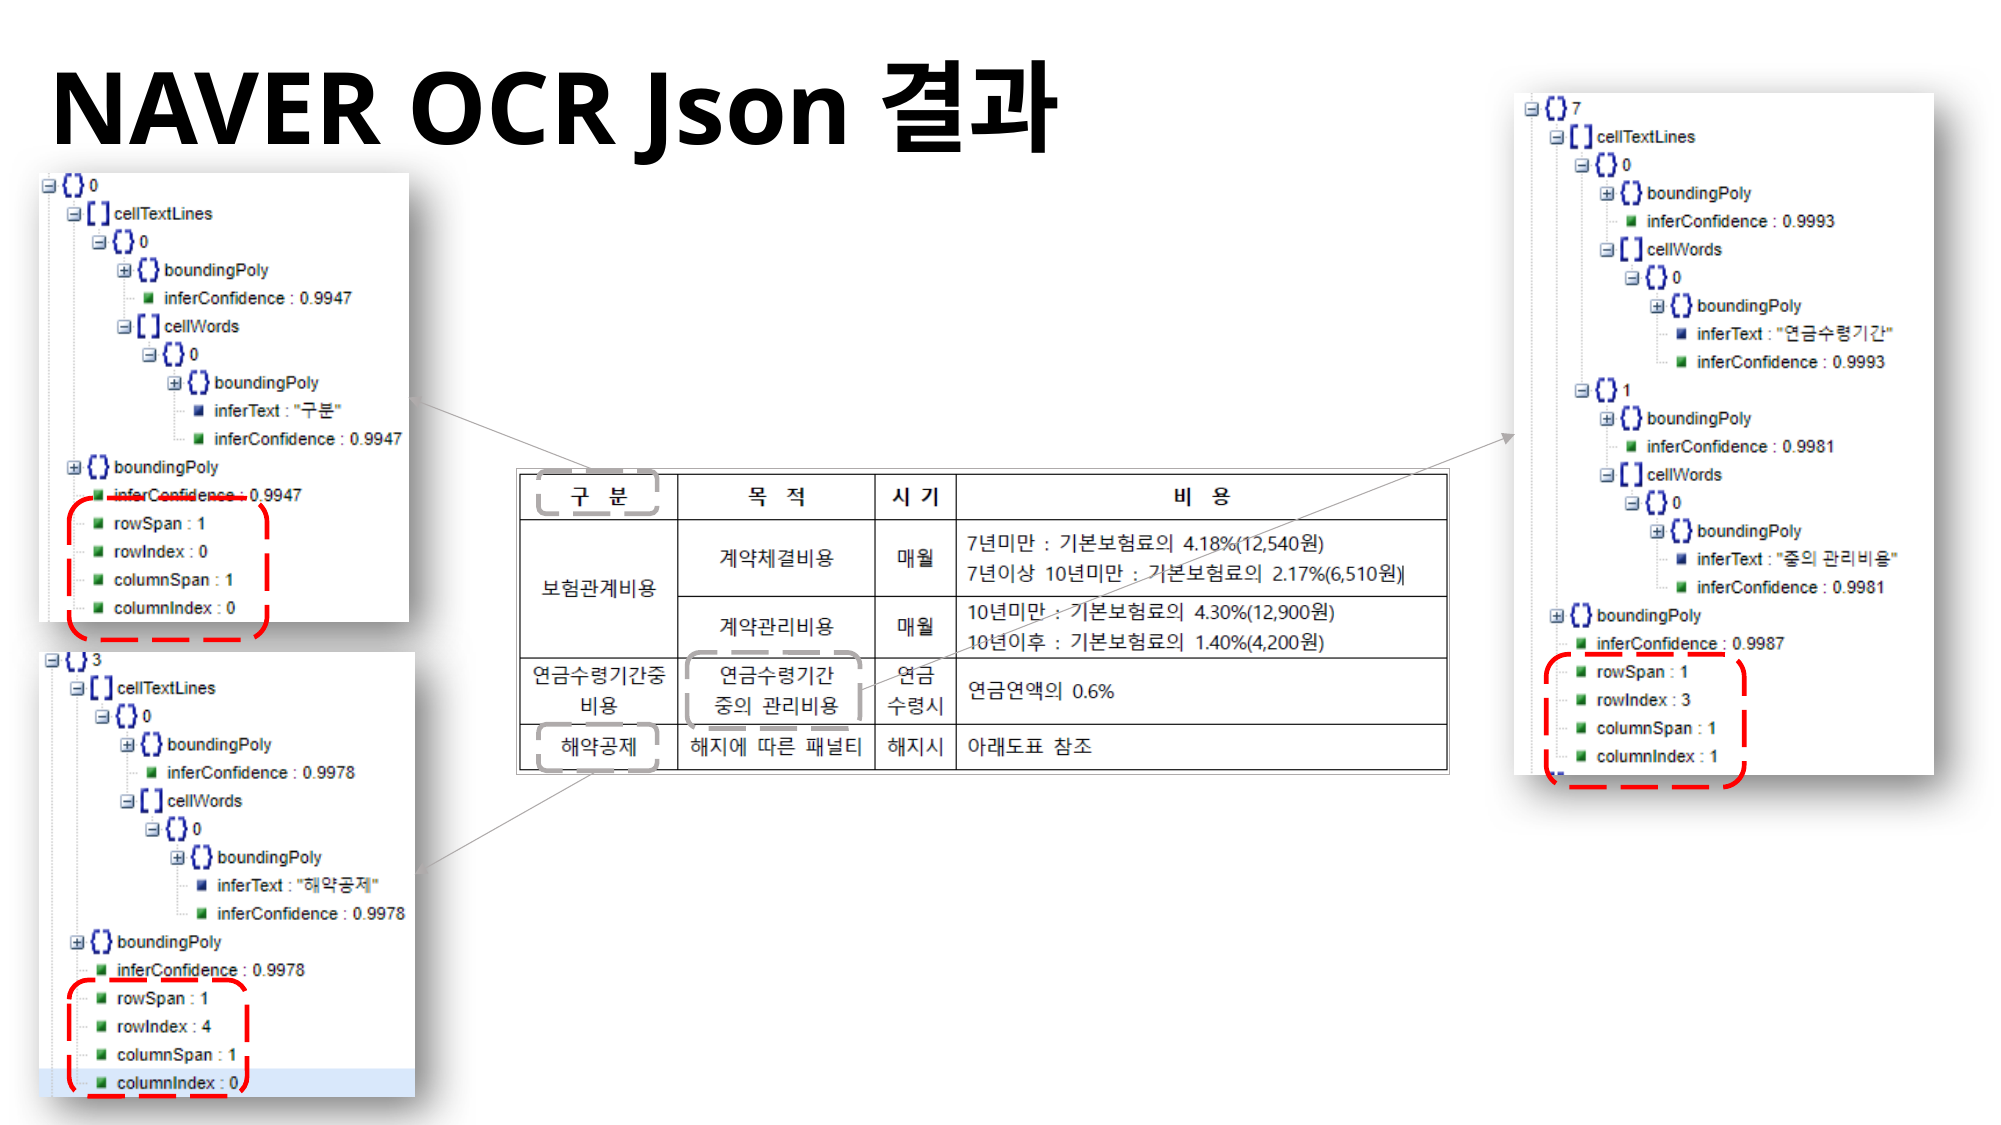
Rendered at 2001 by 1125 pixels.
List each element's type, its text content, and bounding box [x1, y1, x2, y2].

picture [1514, 93, 1934, 775]
text_box NAVER OCR Json결과 [33, 36, 1078, 172]
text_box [408, 397, 598, 472]
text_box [859, 434, 1515, 691]
text_box [1547, 775, 1743, 789]
text_box [68, 622, 268, 641]
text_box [414, 770, 598, 875]
picture [516, 468, 1450, 775]
picture [39, 173, 409, 622]
picture [39, 652, 415, 1097]
